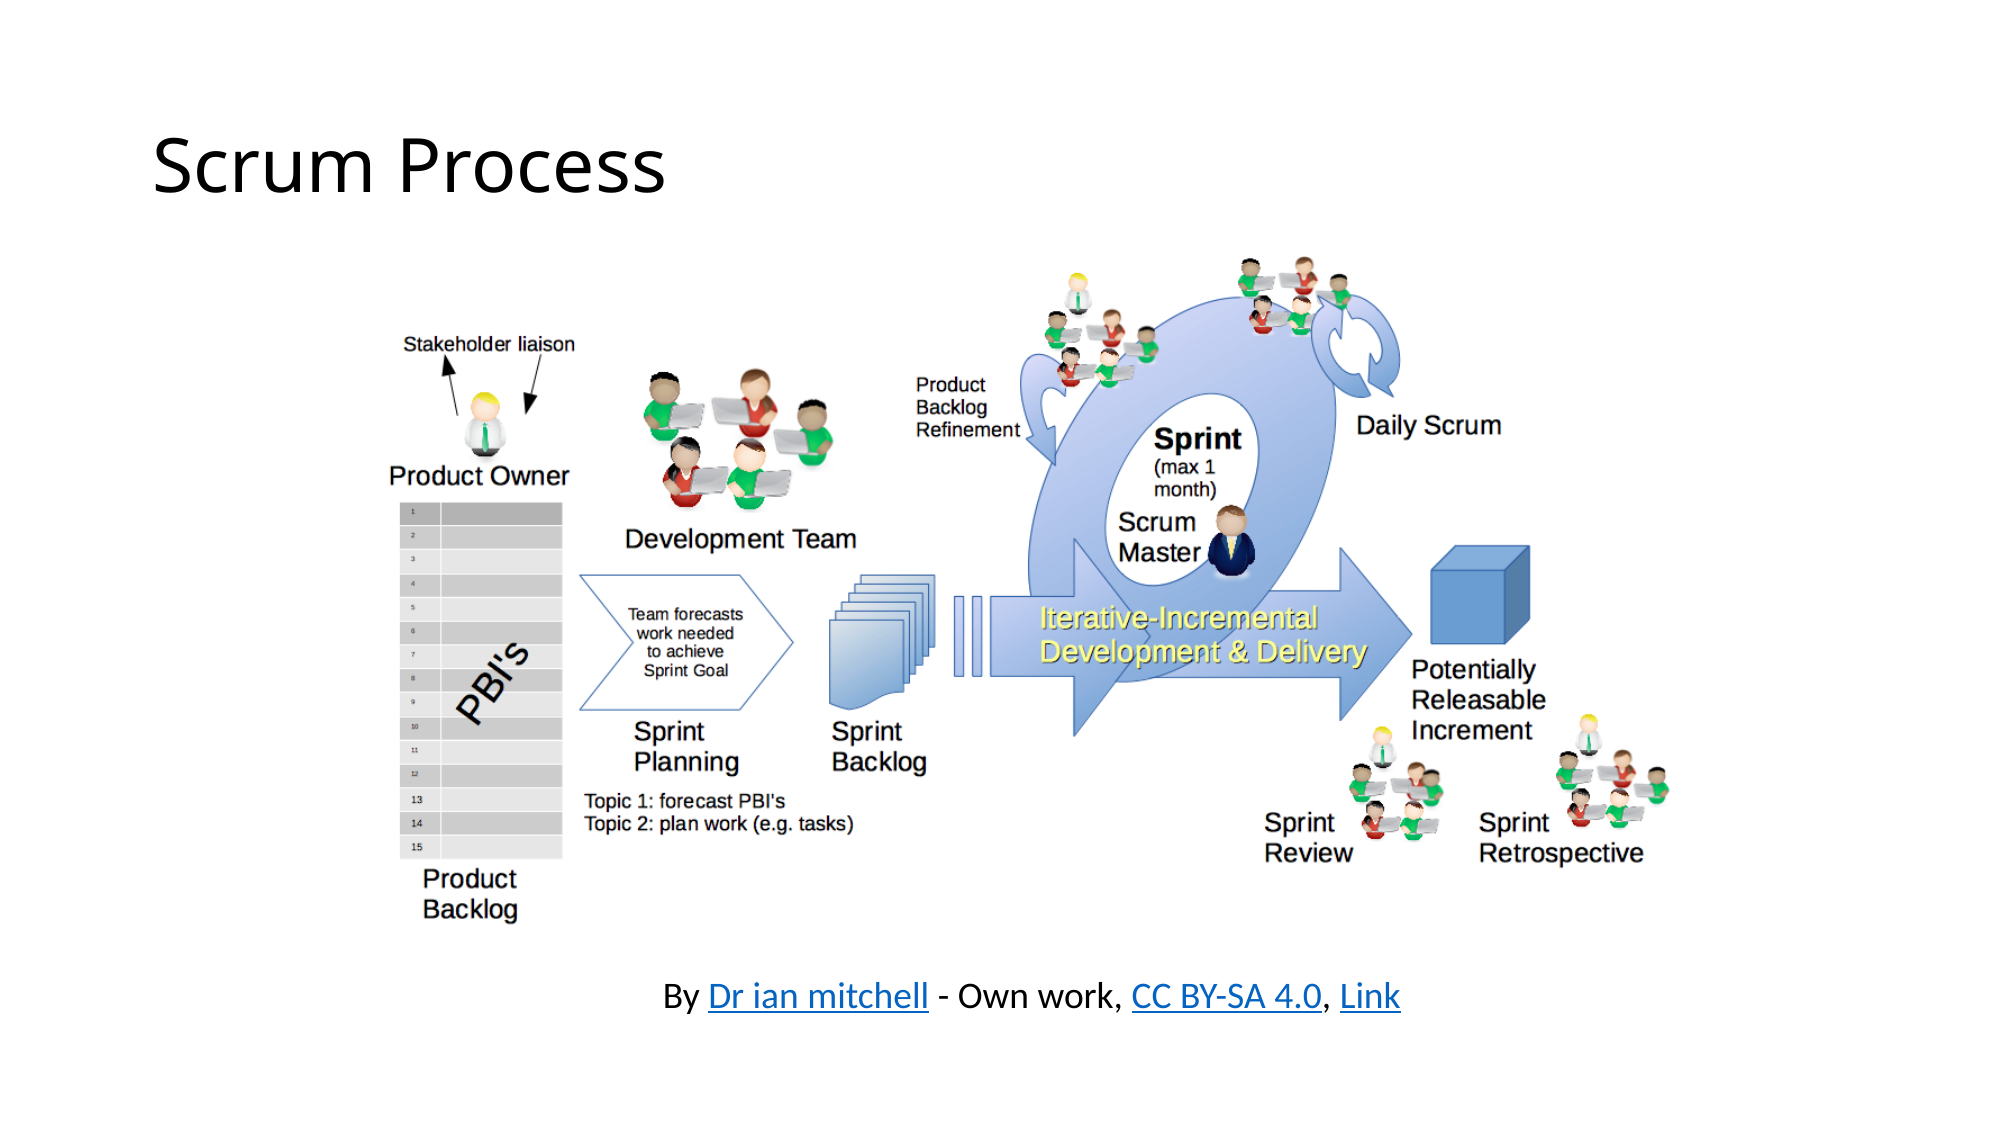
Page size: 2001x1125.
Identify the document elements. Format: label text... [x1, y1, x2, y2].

title Scrum Process [137, 59, 1863, 278]
text_box By Dr ian mitchell - Own work, CC BY-SA 4.0, Link [648, 964, 1416, 1023]
picture [364, 219, 1700, 964]
